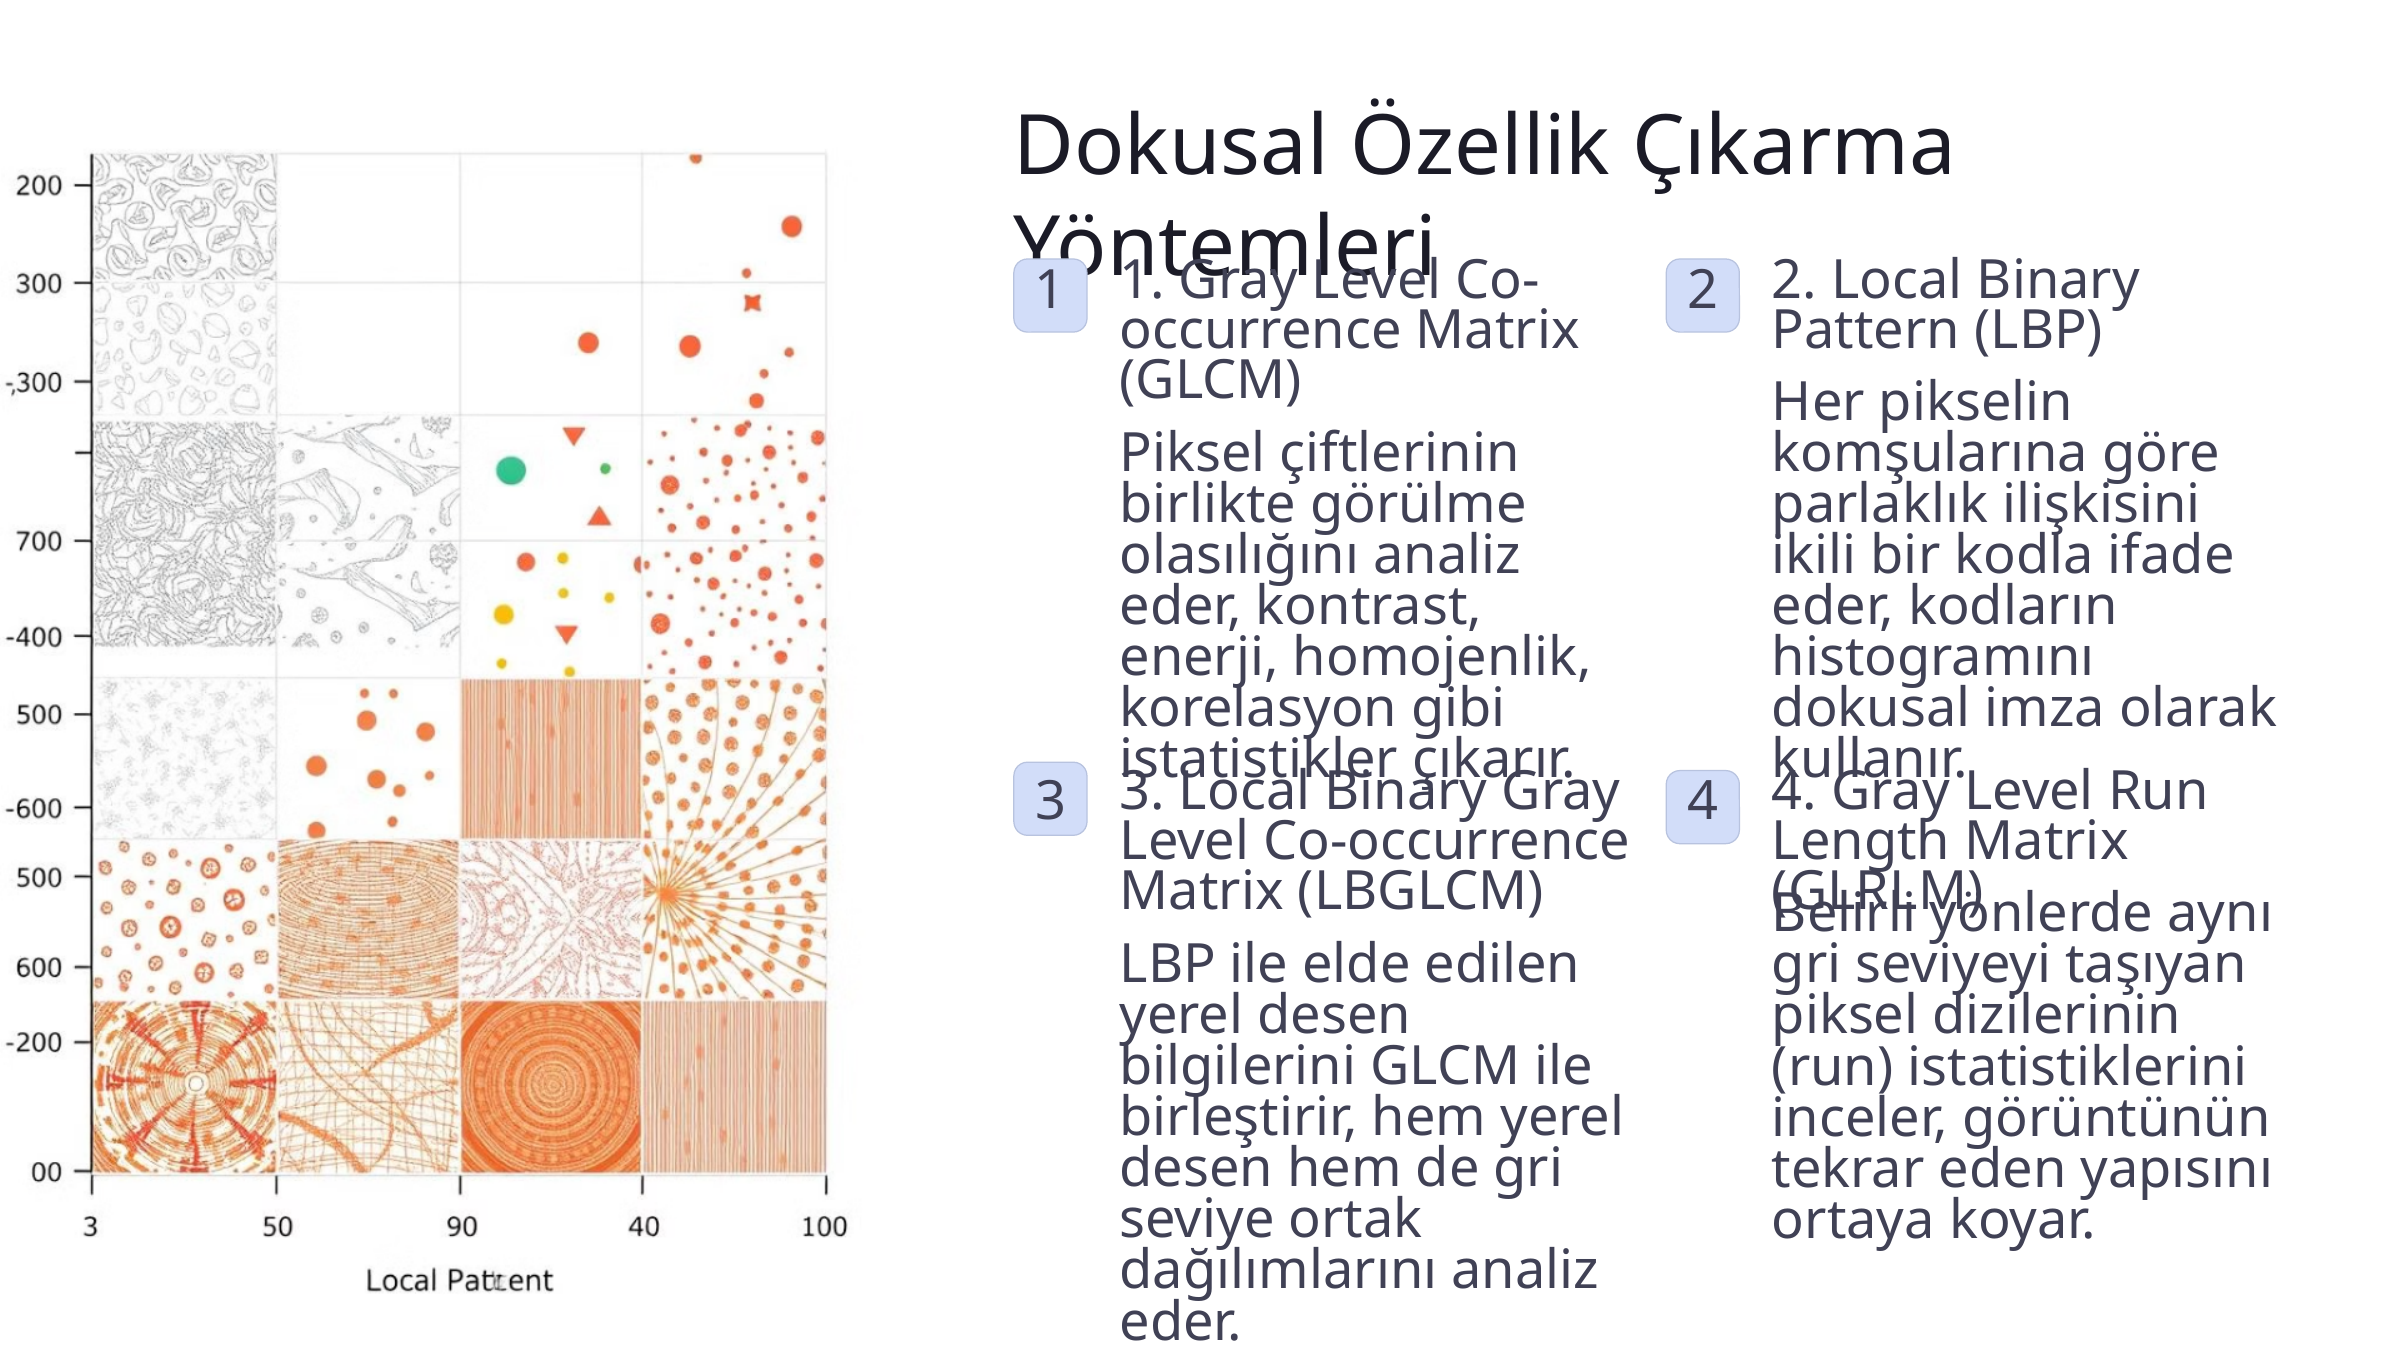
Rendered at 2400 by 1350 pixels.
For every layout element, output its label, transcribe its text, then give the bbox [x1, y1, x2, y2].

text_box LBP ile elde edilen yerel desen bilgilerini GLCM ile birleştirir, hem yerel desen hem de gri seviye ortak dağılımlarını analiz eder. [1119, 942, 1634, 1203]
text_box 3 [1036, 782, 1065, 832]
text_box [1013, 258, 1088, 333]
picture [0, 0, 900, 1350]
text_box Piksel çiftlerinin birlikte görülme olasılığını analiz eder, kontrast, enerji, homojenlik, korelasyon gibi istatistikler çıkarır. [1119, 430, 1634, 640]
text_box [1666, 770, 1740, 844]
text_box Her pikselin komşularına göre parlaklık ilişkisini ikili bir kodla ifade eder, kodların histogramını dokusal imza olarak kullanır. [1771, 380, 2287, 589]
text_box Dokusal Özellik Çıkarma Yöntemleri [1013, 89, 2287, 294]
text_box [1666, 258, 1740, 333]
text_box 2 [1688, 271, 1718, 320]
text_box [1013, 762, 1088, 836]
text_box Belirli yönlerde aynı gri seviyeyi taşıyan piksel dizilerinin (run) istatistiklerini inceler, görüntünün tekrar eden yapısını ortaya koyar. [1771, 891, 2287, 1152]
text_box 1. Gray Level Co-occurrence Matrix (GLCM) [1119, 258, 1634, 412]
text_box 4. Gray Level Run Length Matrix (GLRLM) [1771, 770, 2287, 873]
text_box 1 [1041, 271, 1060, 320]
text_box 3. Local Binary Gray Level Co-occurrence Matrix (LBGLCM) [1119, 770, 1634, 923]
text_box 4 [1688, 782, 1718, 832]
text_box 2. Local Binary Pattern (LBP) [1771, 258, 2287, 361]
